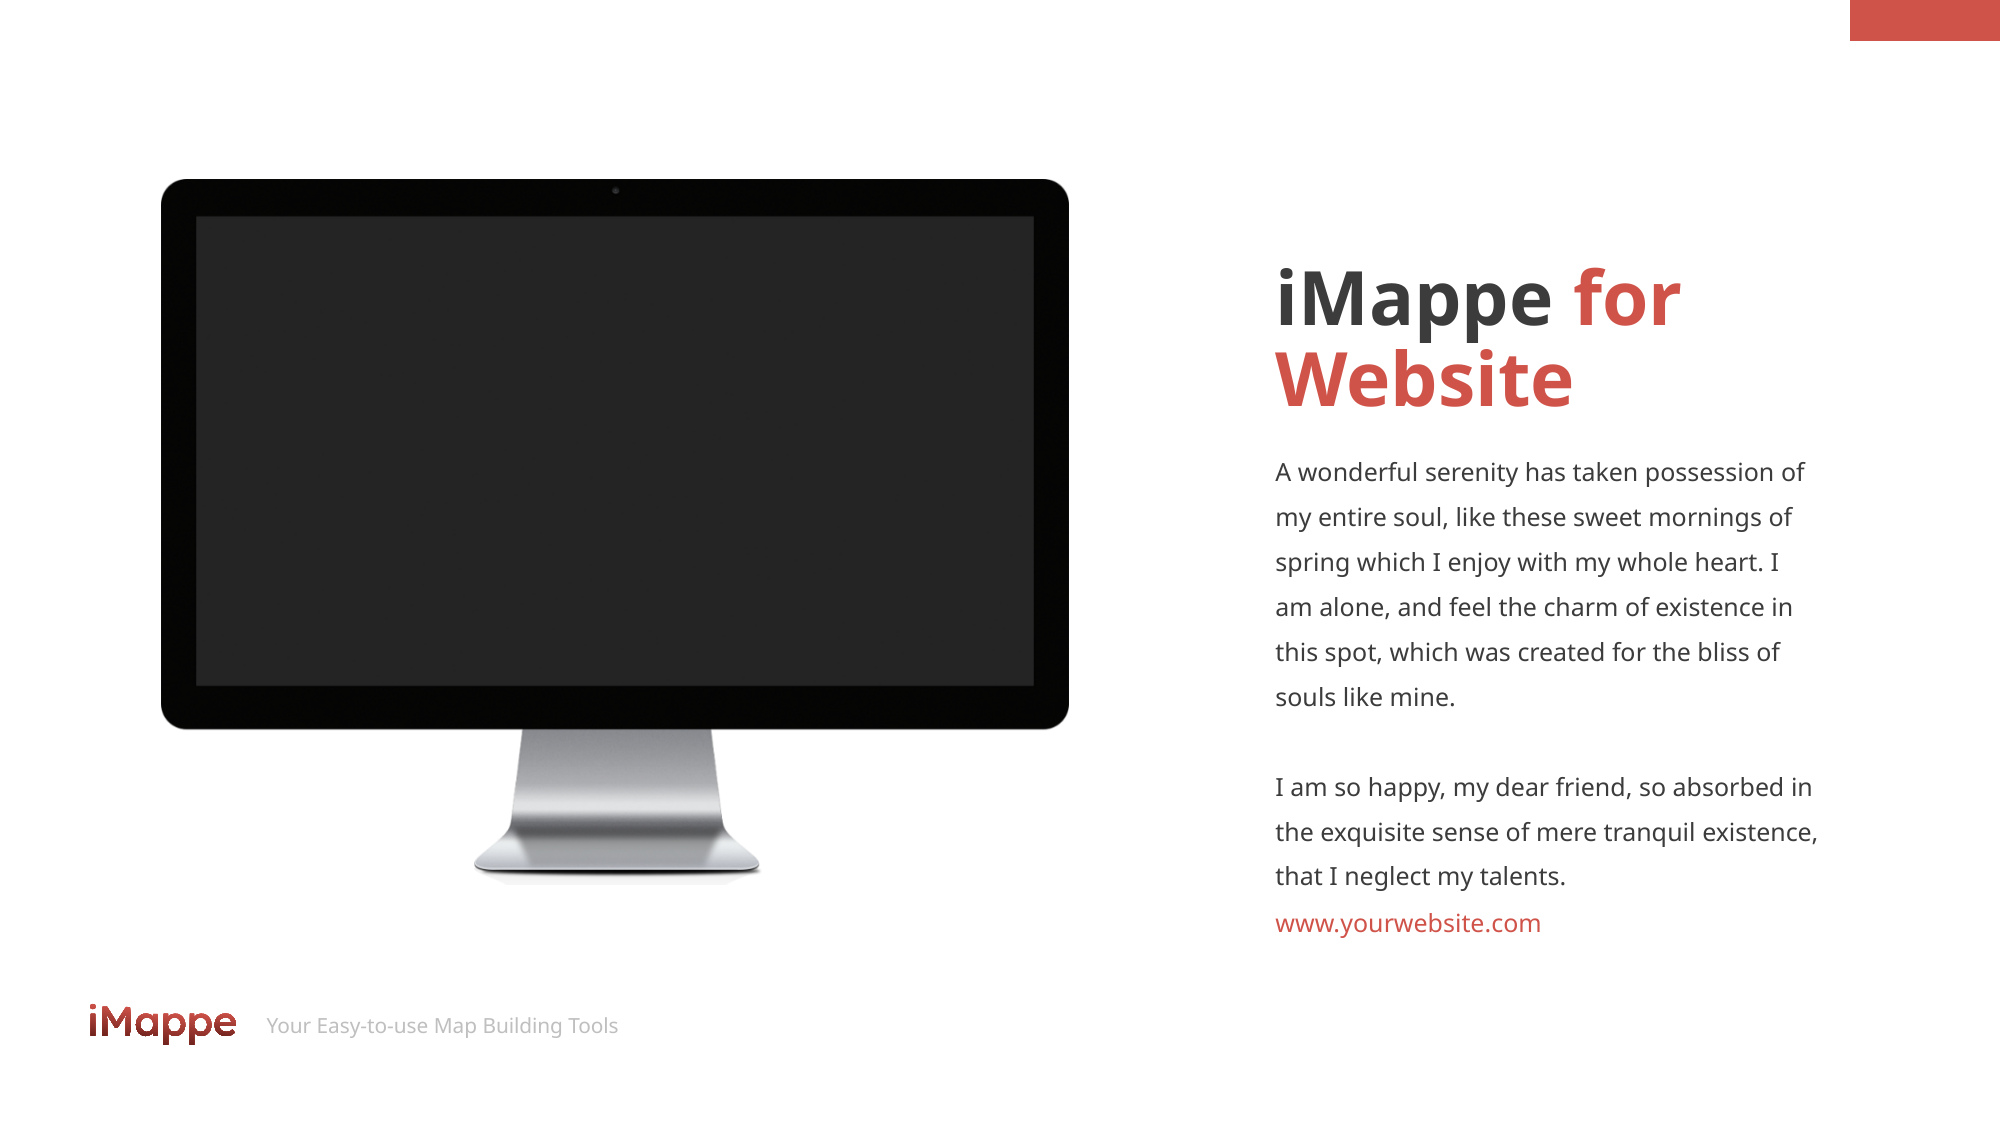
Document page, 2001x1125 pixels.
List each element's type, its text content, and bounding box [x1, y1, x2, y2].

text_box www.yourwebsite.com [1260, 900, 1783, 946]
text_box A wonderful serenity has taken possession of my entire soul, like these sweet mornings of spring which I enjoy with my whole heart. I am alone, and feel the charm of existence in this spot, which was created for the bliss of souls like mine. I am so happy, my dear friend, so absorbed in the exquisite sense of mere tranquil existence, that I neglect my talents. [1260, 434, 1839, 899]
text_box [1850, 0, 2000, 41]
text_box Your Easy-to-use Map Building Tools [251, 1004, 769, 1045]
picture [161, 179, 1069, 885]
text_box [90, 1003, 236, 1045]
title iMappe for Website [1260, 243, 1837, 441]
